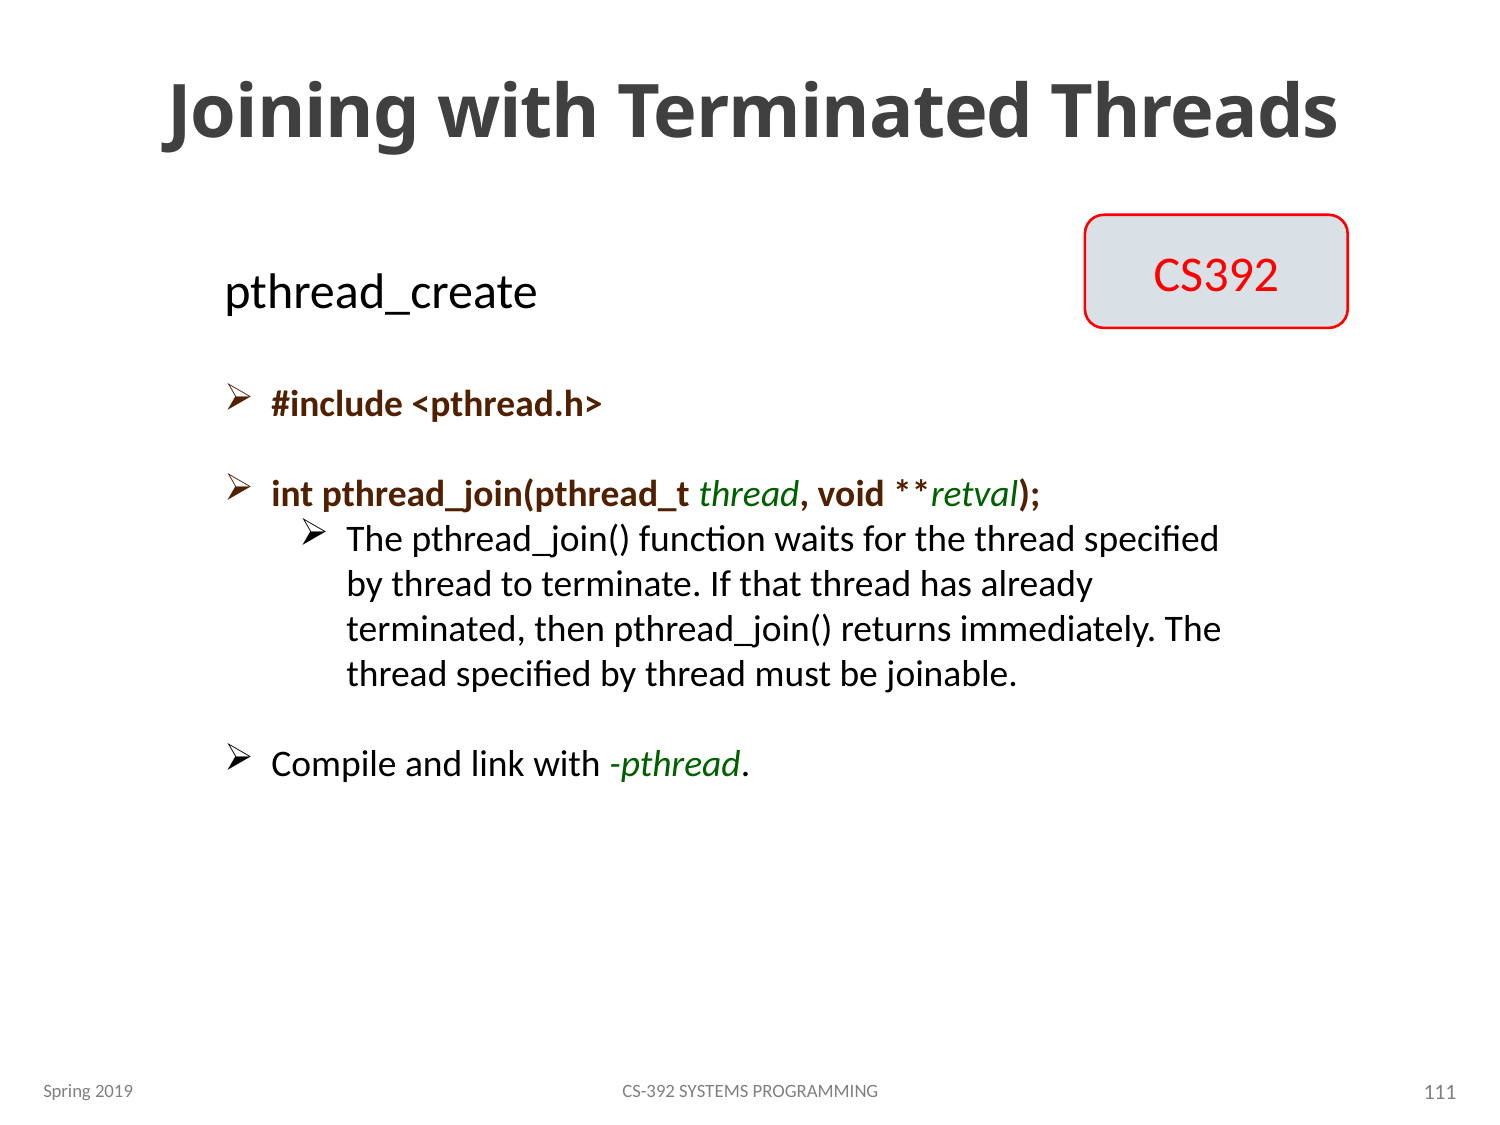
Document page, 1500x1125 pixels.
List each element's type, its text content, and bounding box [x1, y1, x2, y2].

footer CS-392 Systems Programming [453, 1059, 1047, 1120]
title Joining with Terminated Threads [135, 5, 1373, 160]
text_box pthread_create #include <pthread.h> int pthread_join(pthread_t thread, void **retval); The pthread_join() function waits for the thread specified by thread to terminate. If that thread has already terminated, then pthread_join() returns immediately. The thread specified by thread must be joinable. Compile and link with -pthread. [209, 251, 1270, 837]
slide_number 111 [1310, 1060, 1472, 1121]
slide_number Spring 2019 [28, 1059, 333, 1120]
text_box CS392 [1083, 213, 1350, 330]
